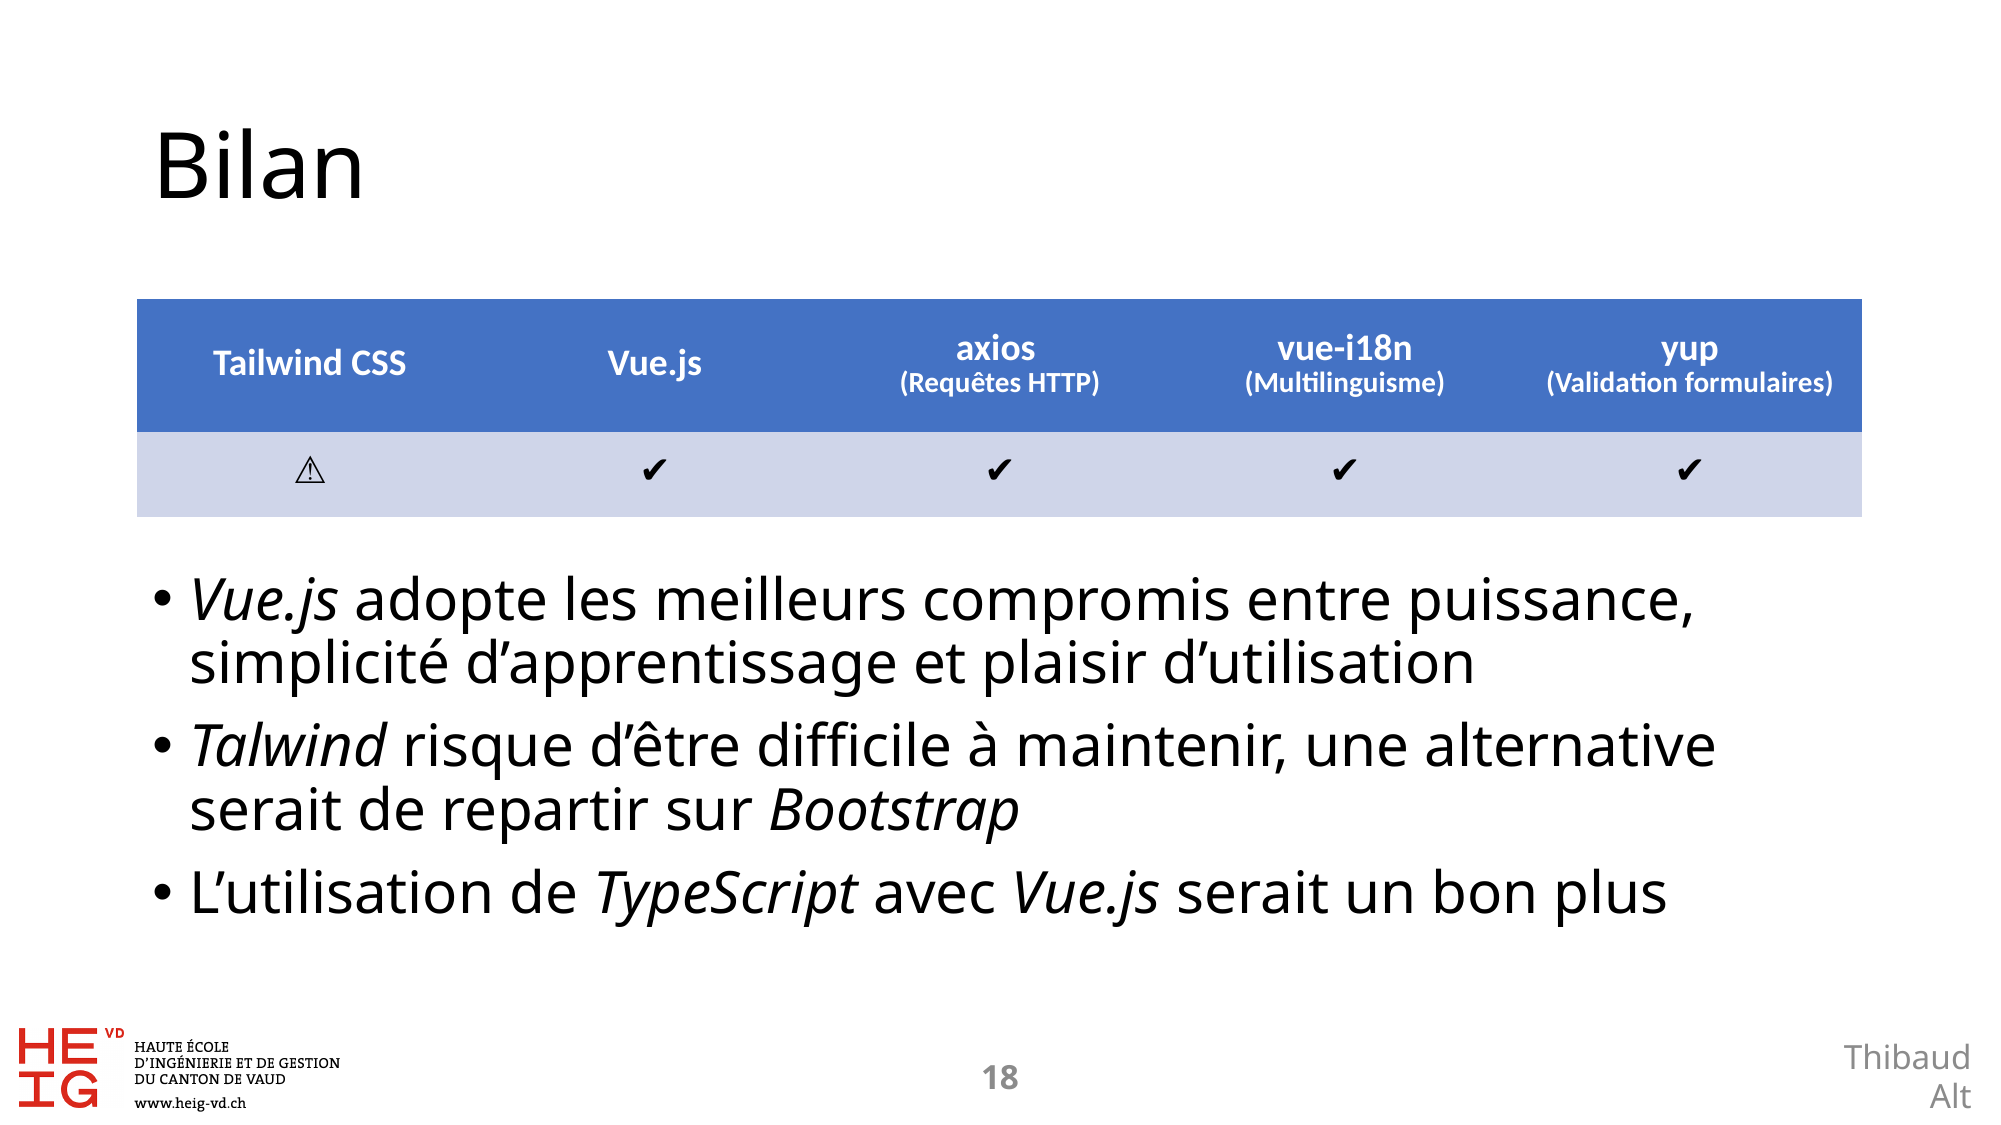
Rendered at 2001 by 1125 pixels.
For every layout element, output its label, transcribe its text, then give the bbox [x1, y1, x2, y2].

table_cell ✔️ [1172, 432, 1517, 517]
table_header vue-i18n (Multilinguisme) [1172, 299, 1517, 432]
table_header Vue.js [482, 299, 827, 432]
table_cell ✔️ [827, 432, 1172, 517]
title Bilan [137, 59, 1863, 278]
table_header yup (Validation formulaires) [1517, 299, 1862, 432]
slide_number 17 [774, 1048, 1225, 1109]
text_box Vue.js adopte les meilleurs compromis entre puissance, simplicité d’apprentissage et plaisir d’utilisation Talwind risque d’être difficile à maintenir, une alternative serait de repartir sur Bootstrap L’utilisation de TypeScript avec Vue.js serait un bon plus [137, 562, 1863, 946]
table_cell ✔️ [1517, 432, 1862, 517]
table_cell ✔️ [482, 432, 827, 517]
table_header Tailwind CSS [137, 299, 482, 432]
picture [131, 1025, 351, 1118]
table_cell ⚠️ [137, 432, 482, 517]
picture [19, 1028, 124, 1108]
table_header axios (Requêtes HTTP) [827, 299, 1172, 432]
